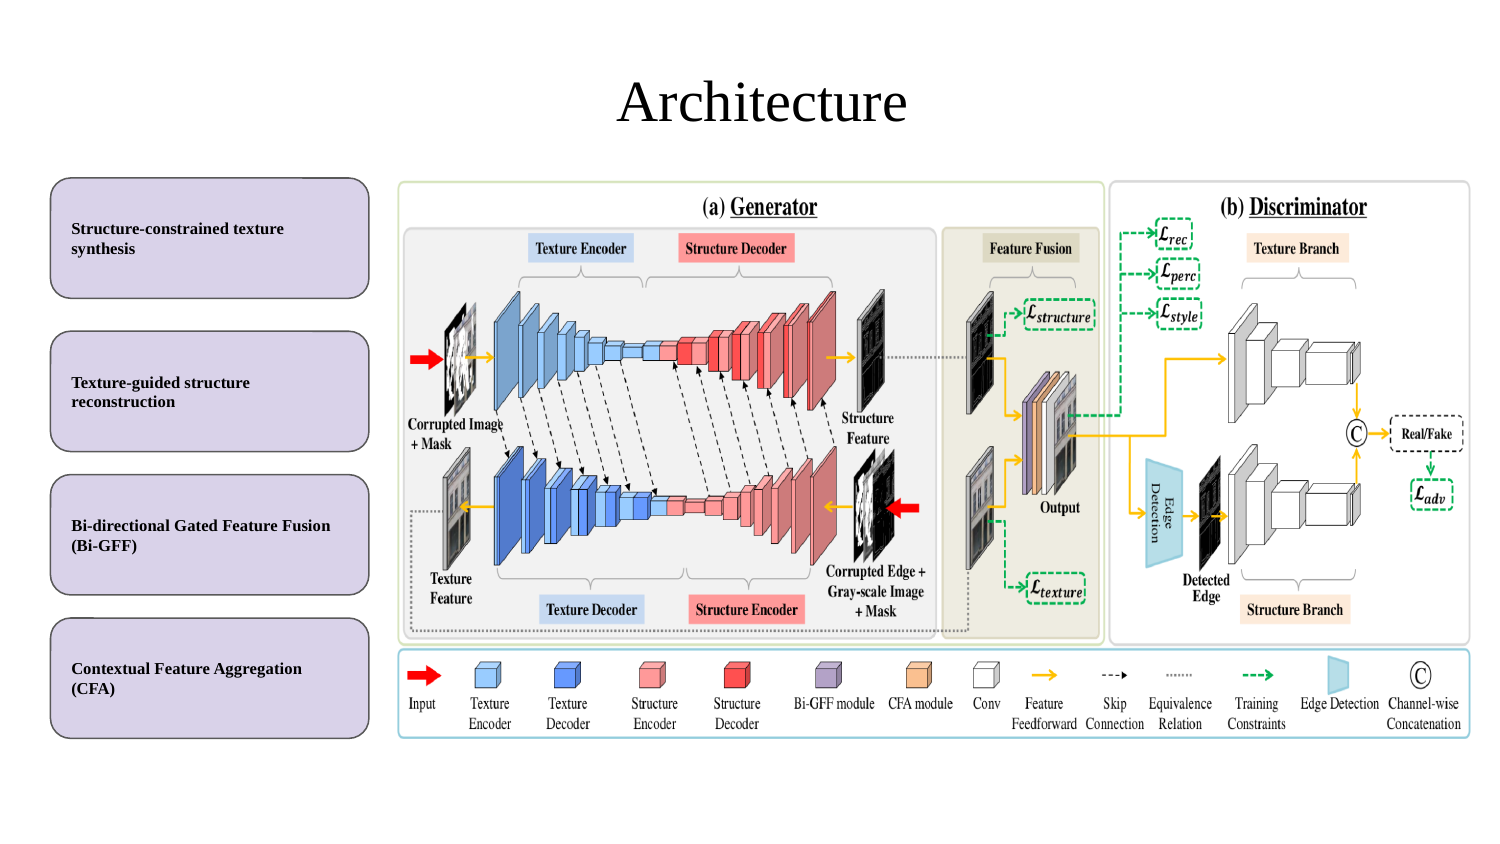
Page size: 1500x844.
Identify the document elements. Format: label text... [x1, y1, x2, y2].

text_box Bi-directional Gated Feature Fusion (Bi-GFF) [50, 474, 369, 595]
text_box Structure-constrained texture synthesis [50, 177, 369, 299]
title Architecture [51, 29, 1474, 149]
picture [392, 177, 1475, 744]
text_box Texture-guided structure reconstruction [50, 331, 369, 452]
text_box Contextual Feature Aggregation (CFA) [50, 618, 369, 739]
